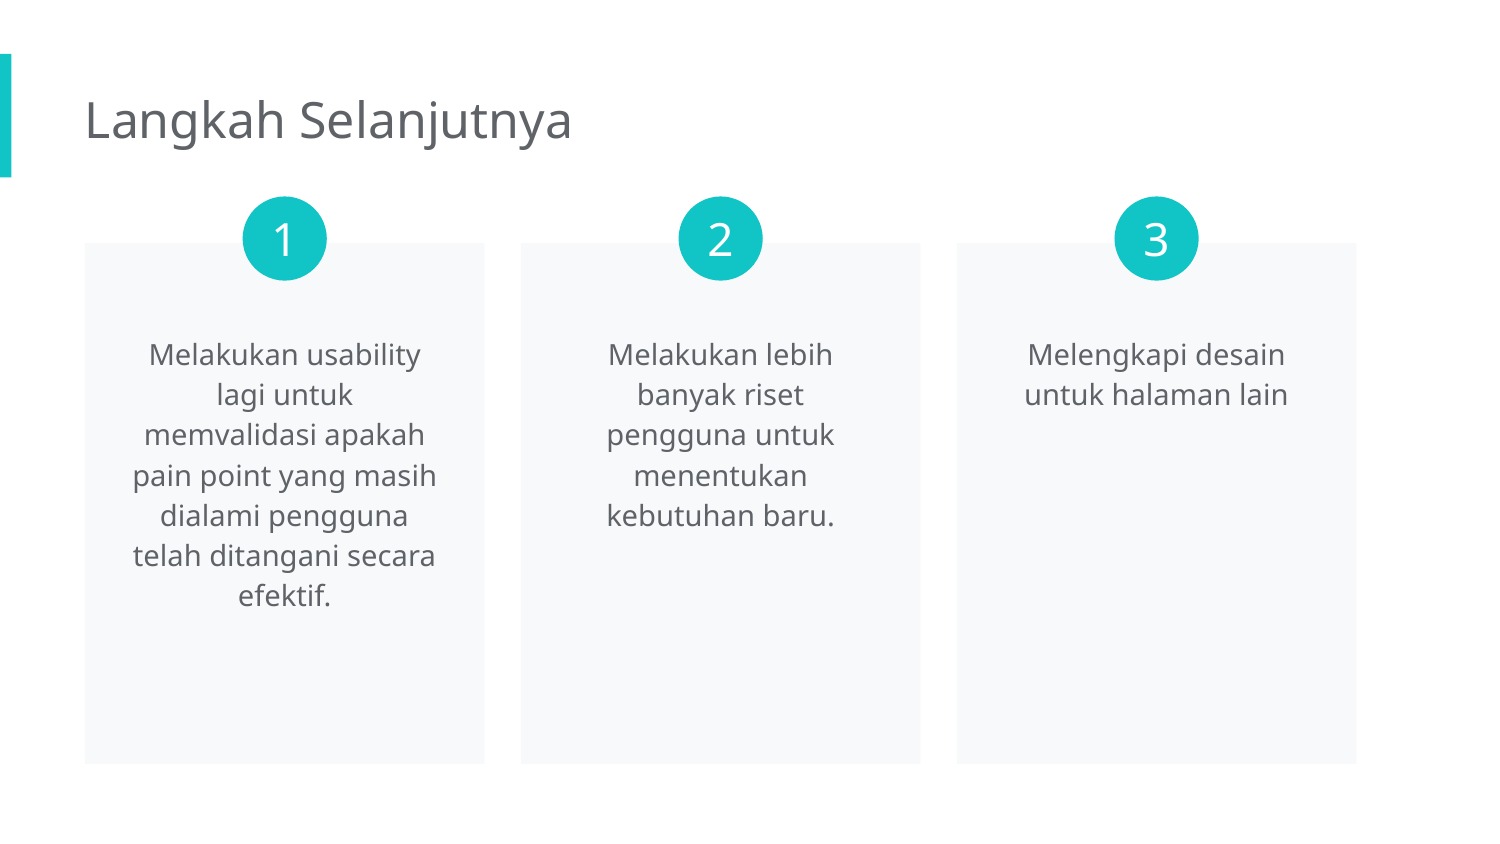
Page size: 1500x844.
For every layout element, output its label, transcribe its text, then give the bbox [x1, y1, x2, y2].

text_box 1 [242, 196, 327, 281]
text_box Melakukan lebih banyak riset pengguna untuk menentukan kebutuhan baru. [552, 316, 889, 547]
text_box [84, 243, 485, 764]
text_box [956, 243, 1357, 764]
text_box [520, 243, 921, 764]
text_box Melengkapi desain untuk halaman lain [988, 316, 1325, 467]
text_box Melakukan usability lagi untuk memvalidasi apakah pain point yang masih dialami pengguna telah ditangani secara efektif. [116, 316, 453, 668]
text_box Langkah Selanjutnya [84, 73, 894, 164]
text_box 2 [678, 196, 763, 281]
text_box 3 [1114, 196, 1199, 281]
